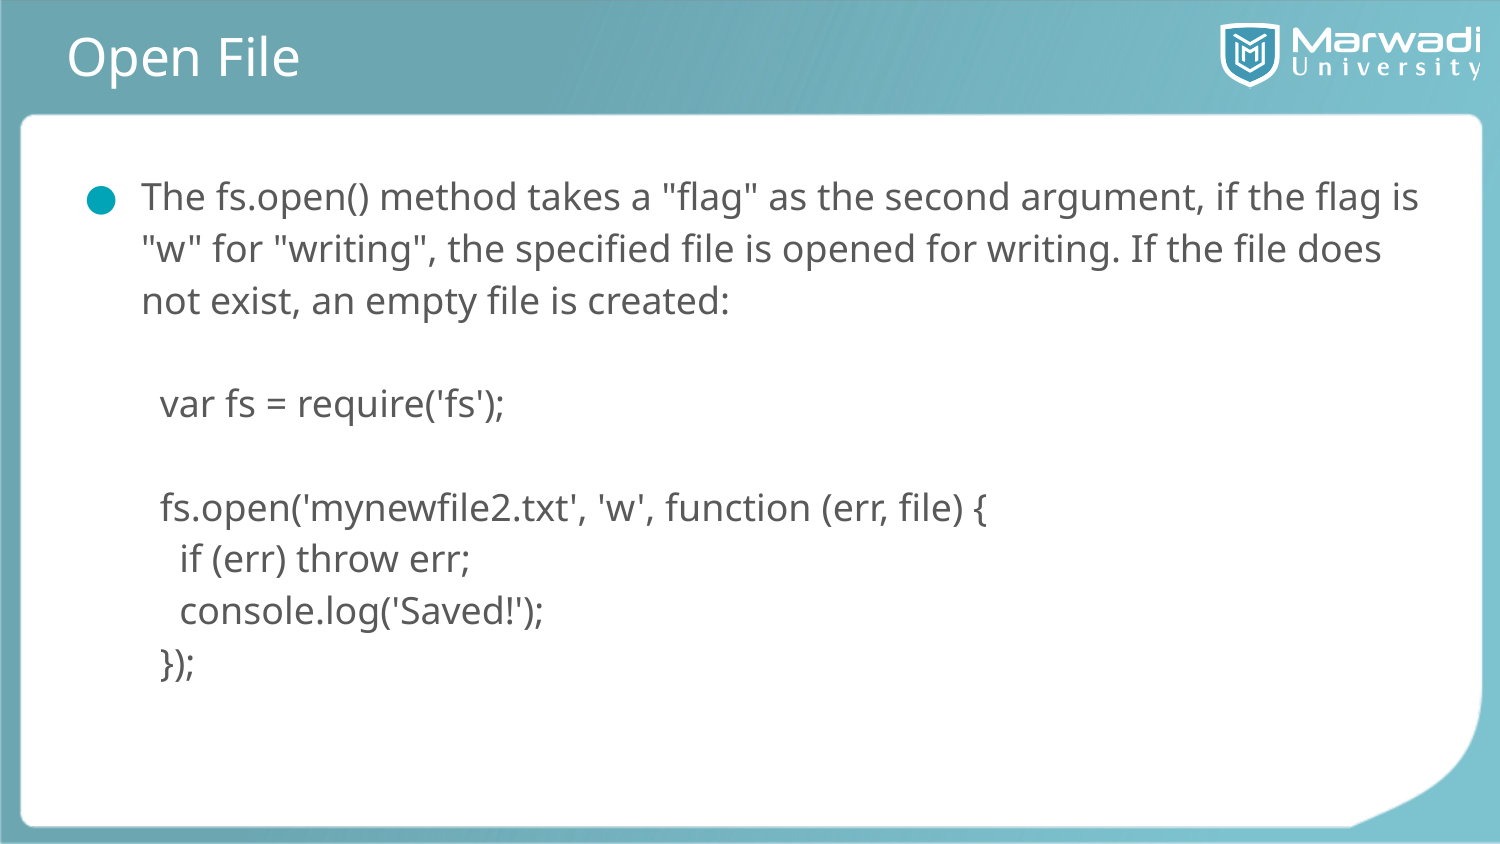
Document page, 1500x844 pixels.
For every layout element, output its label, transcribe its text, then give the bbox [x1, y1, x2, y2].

title Open File [51, 8, 1023, 103]
list The fs.open() method takes a "flag" as the second argument, if the flag is "w" for "writing", the specified file is opened for writing. If the file does not exist, an empty file is created: var fs = require('fs'); fs.open('mynewfile2.txt', 'w', function (err, file) { if (err) throw err; console.log('Saved!'); }); [51, 151, 1449, 796]
picture [0, 0, 1500, 844]
